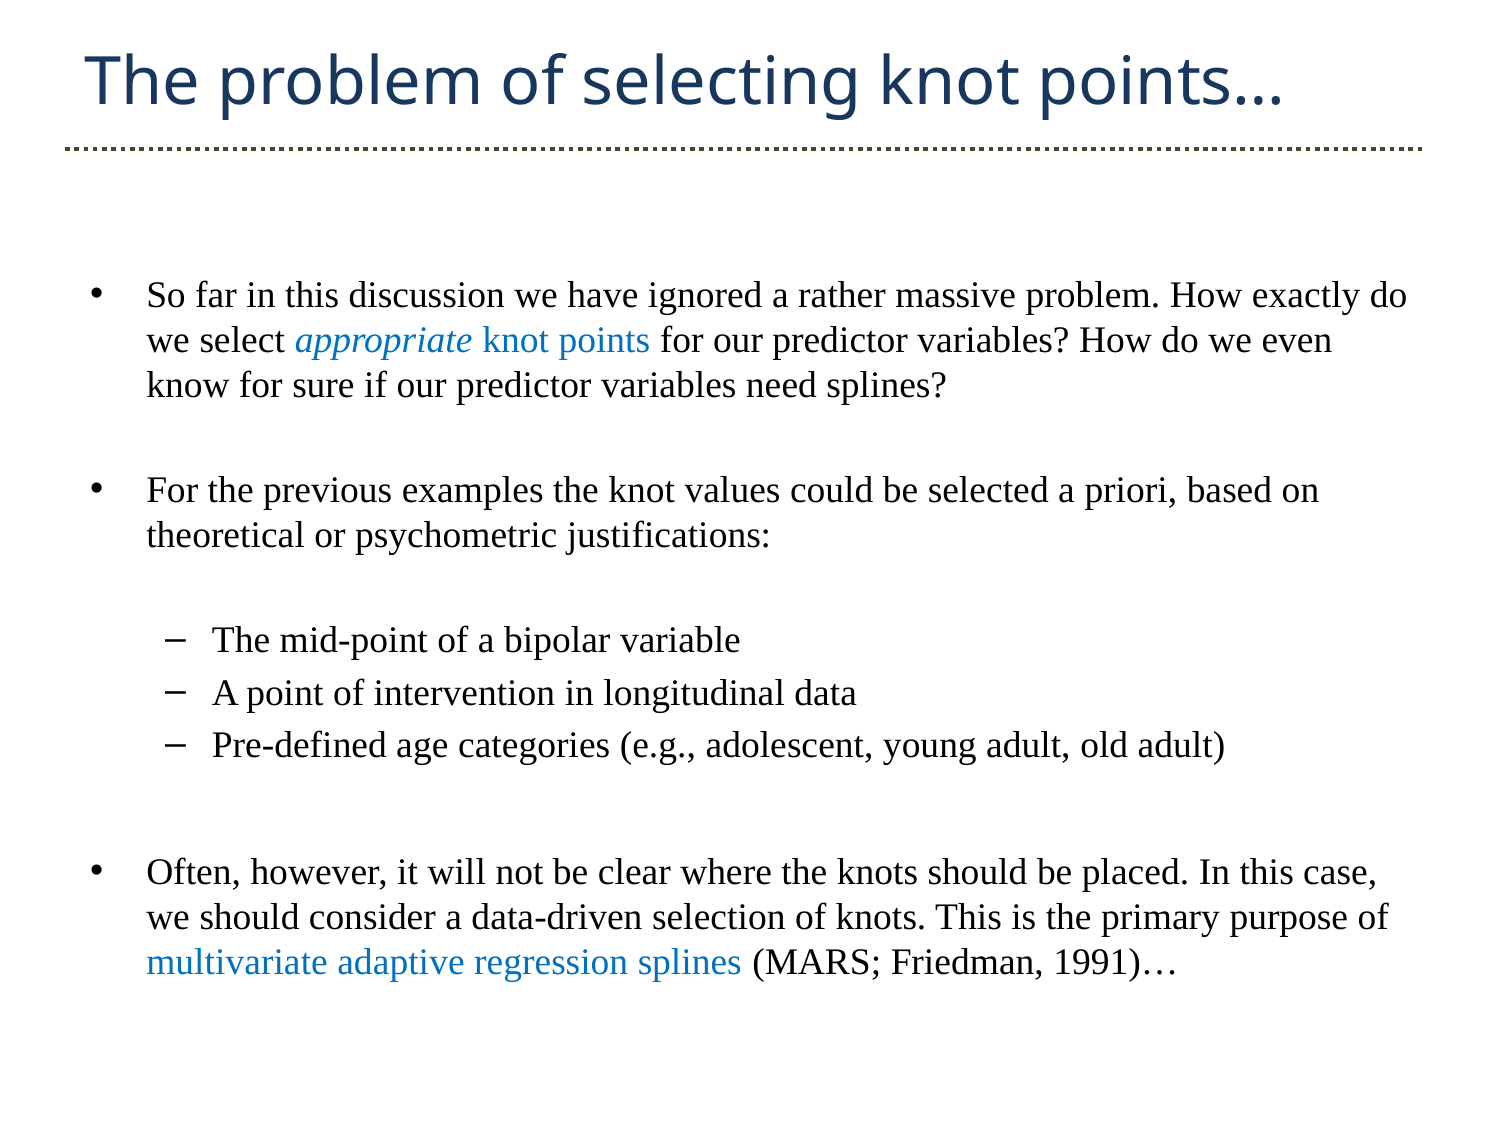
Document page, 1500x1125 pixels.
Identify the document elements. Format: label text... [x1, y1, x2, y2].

text_box The problem of selecting knot points… [69, 30, 1412, 126]
list So far in this discussion we have ignored a rather massive problem. How exactly do we select appropriate knot points for our predictor variables? How do we even know for sure if our predictor variables need splines? For the previous examples the knot values could be selected a priori, based on theoretical or psychometric justifications: The mid-point of a bipolar variable A point of intervention in longitudinal data Pre-defined age categories (e.g., adolescent, young adult, old adult) Often, however, it will not be clear where the knots should be placed. In this case, we should consider a data-driven selection of knots. This is the primary purpose of multivariate adaptive regression splines (MARS; Friedman, 1991)… [75, 262, 1425, 1071]
